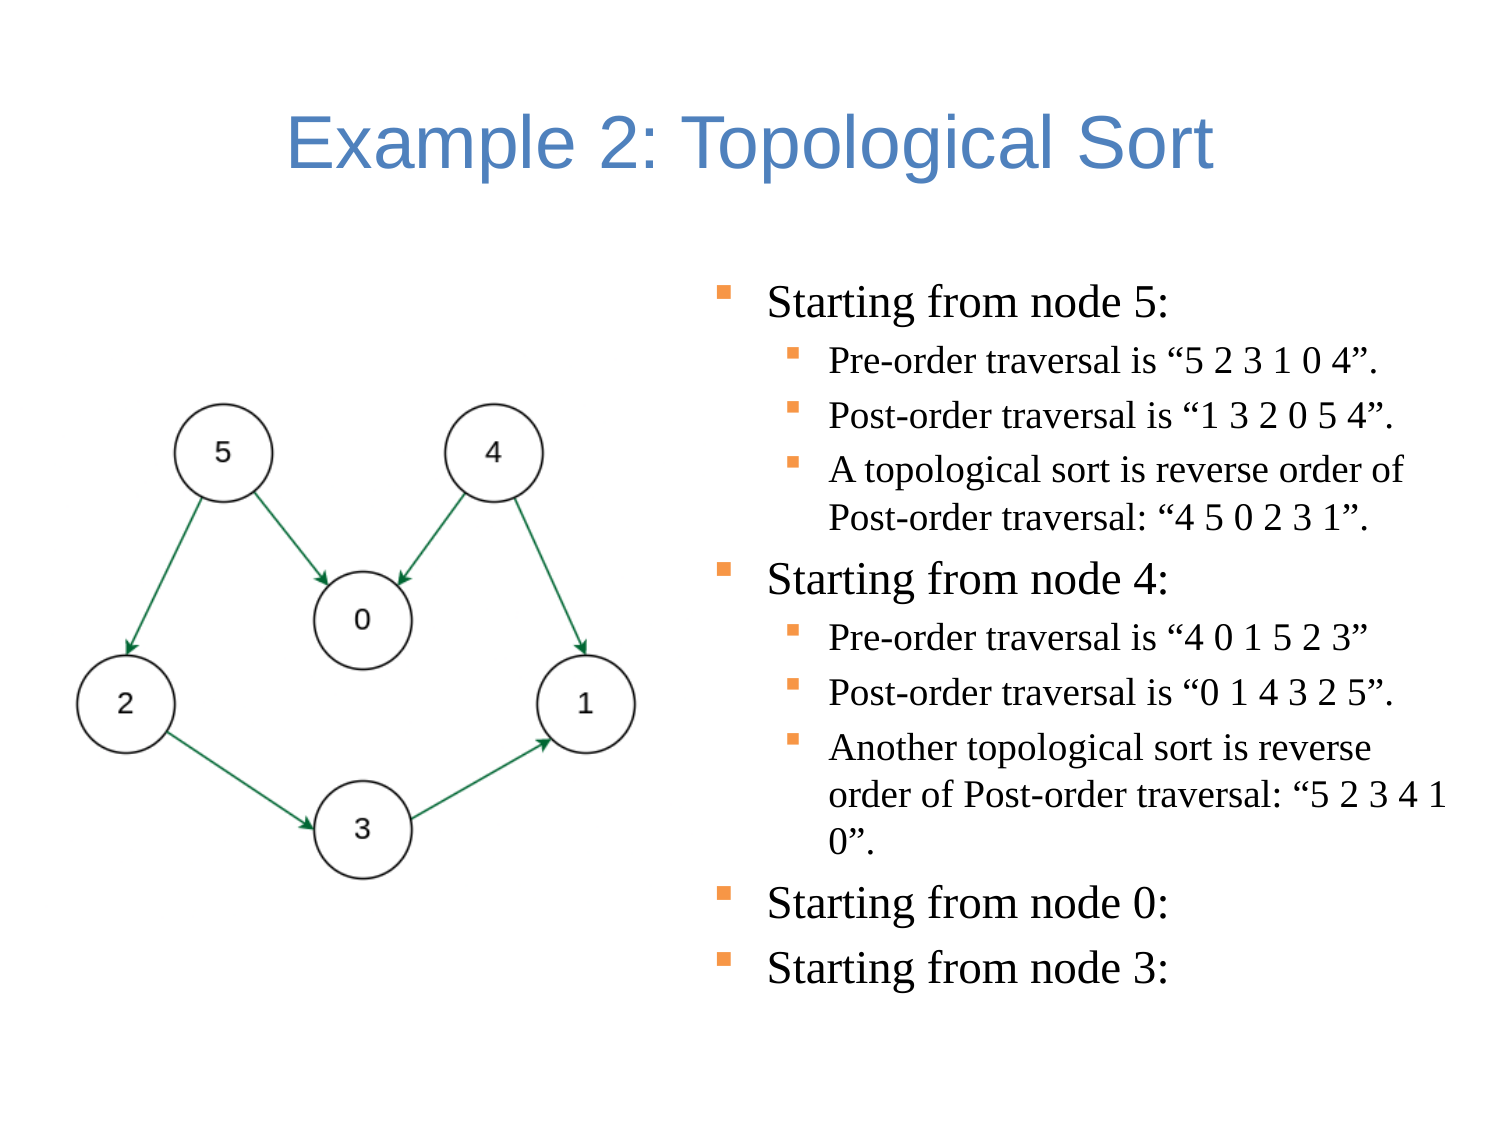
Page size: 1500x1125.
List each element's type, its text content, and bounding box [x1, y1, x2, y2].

picture [14, 347, 711, 920]
list Starting from node 5: Pre-order traversal is “5 2 3 1 0 4”. Post-order traversal is “1 3 2 0 5 4”. A topological sort is reverse order of Post-order traversal: “4 5 0 2 3 1”. Starting from node 4: Pre-order traversal is “4 0 1 5 2 3” Post-order traversal is “0 1 4 3 2 5”. Another topological sort is reverse order of Post-order traversal: “5 2 3 4 1 0”. Starting from node 0: Starting from node 3: [698, 262, 1467, 1005]
title Example 2: Topological Sort [75, 45, 1425, 233]
